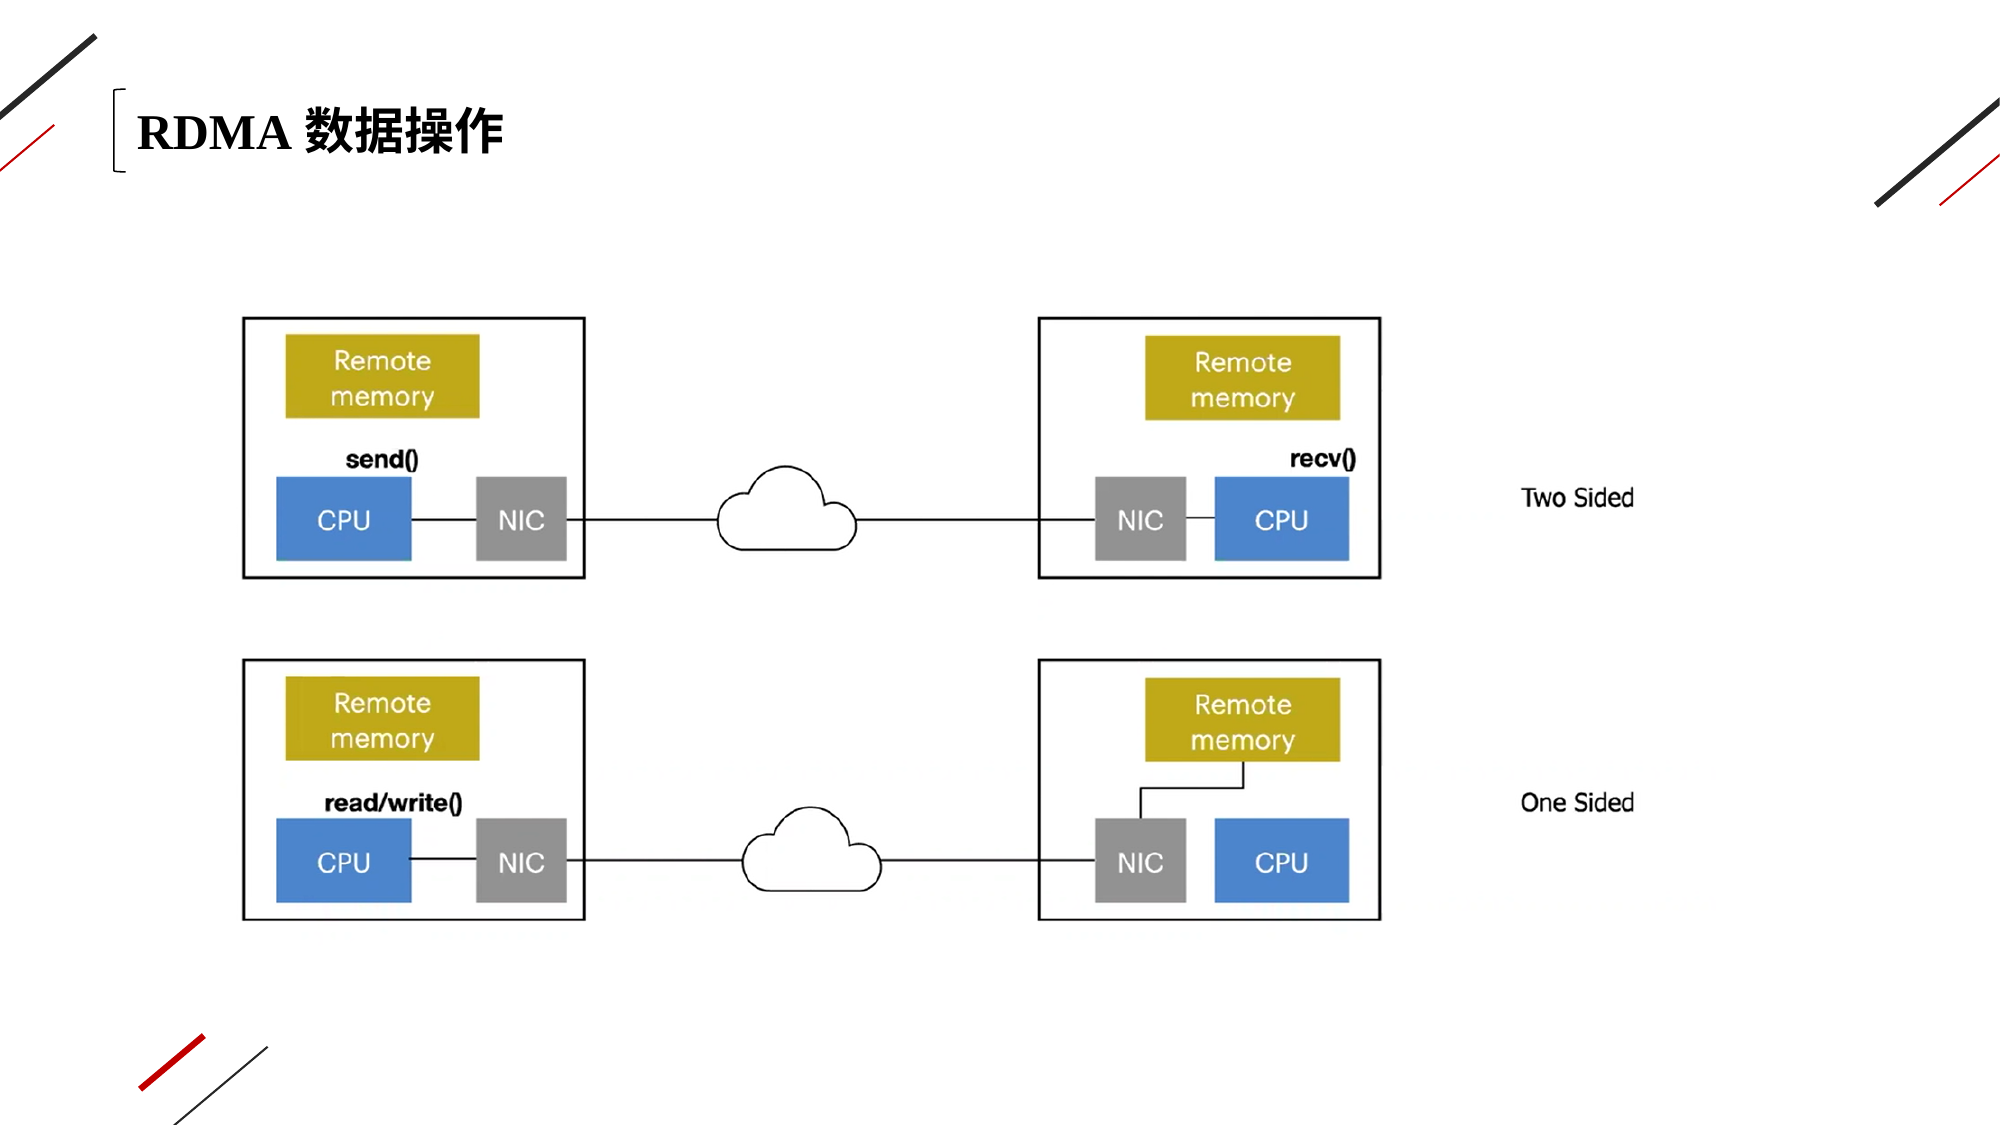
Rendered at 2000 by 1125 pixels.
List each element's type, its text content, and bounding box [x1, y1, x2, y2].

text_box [139, 1035, 205, 1046]
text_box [0, 35, 96, 144]
text_box RDMA数据操作 [126, 92, 519, 168]
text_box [139, 1046, 268, 1125]
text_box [1939, 151, 2000, 206]
picture [203, 256, 1716, 948]
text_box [1875, 97, 2000, 206]
text_box [113, 88, 126, 173]
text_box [0, 124, 55, 179]
